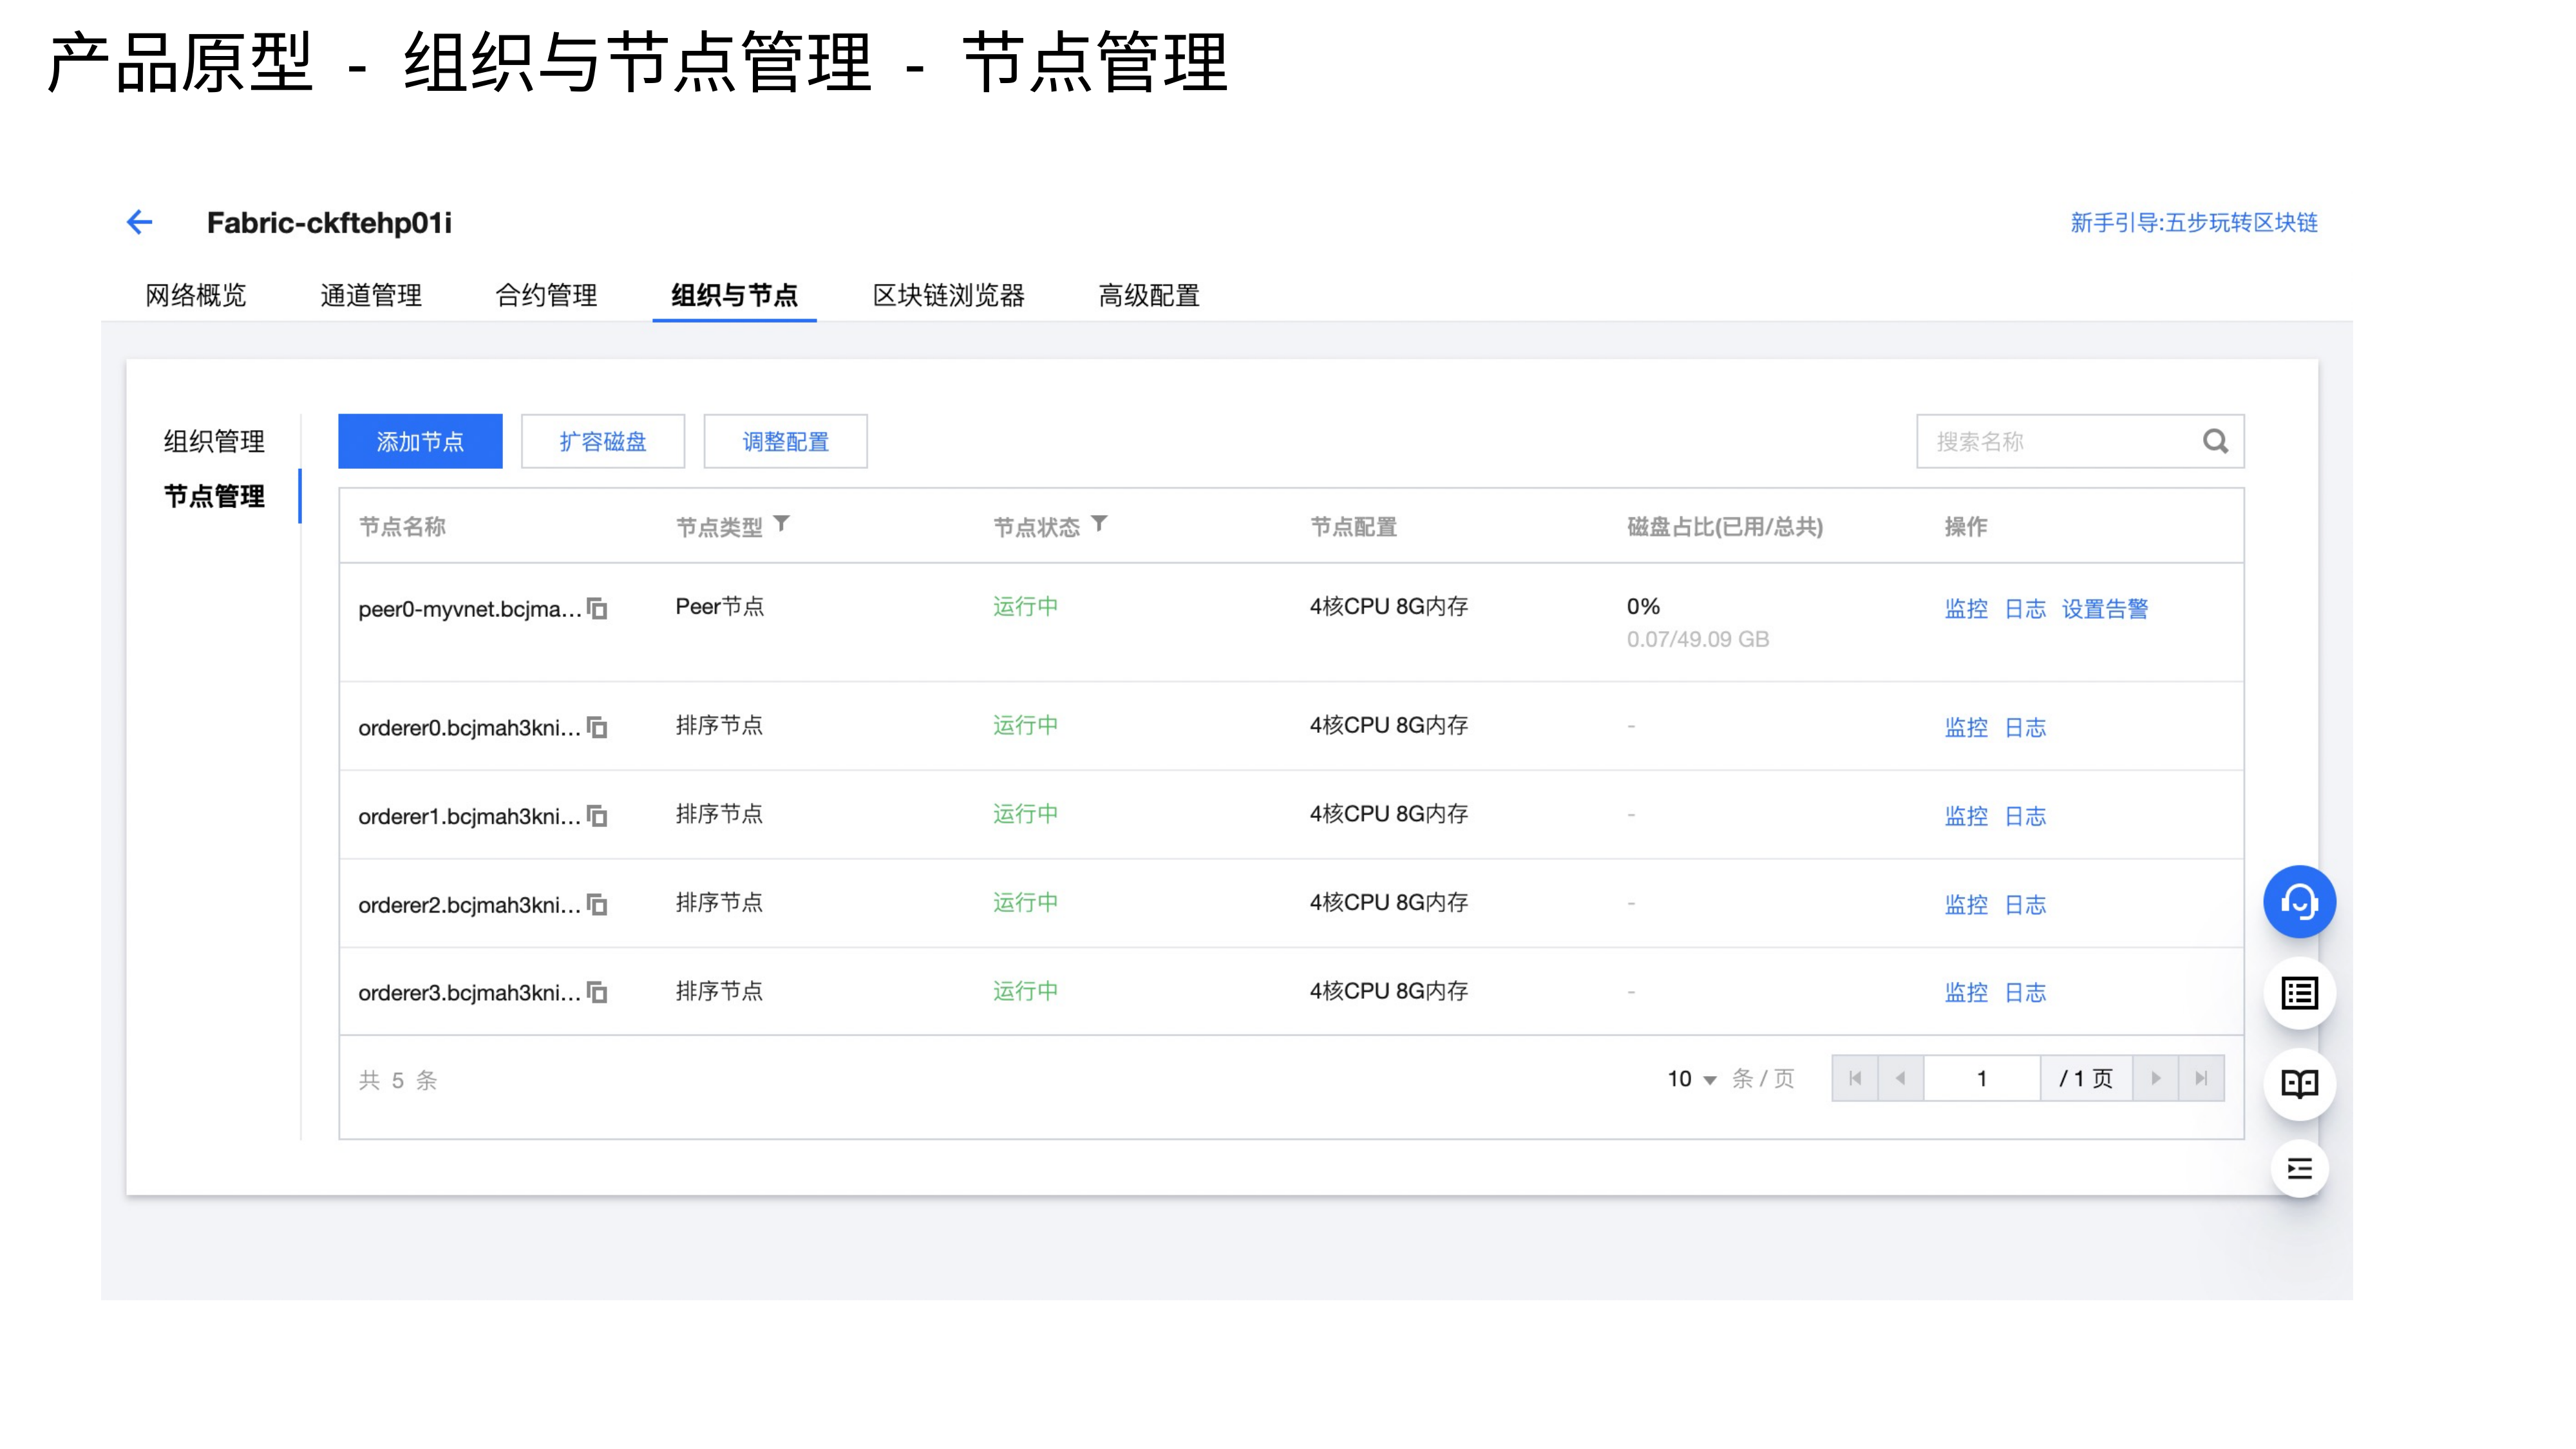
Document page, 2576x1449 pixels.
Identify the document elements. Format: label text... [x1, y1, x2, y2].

picture [101, 187, 2354, 1301]
list 产品原型 - 组织与节点管理 - 节点管理 [41, 14, 2349, 122]
